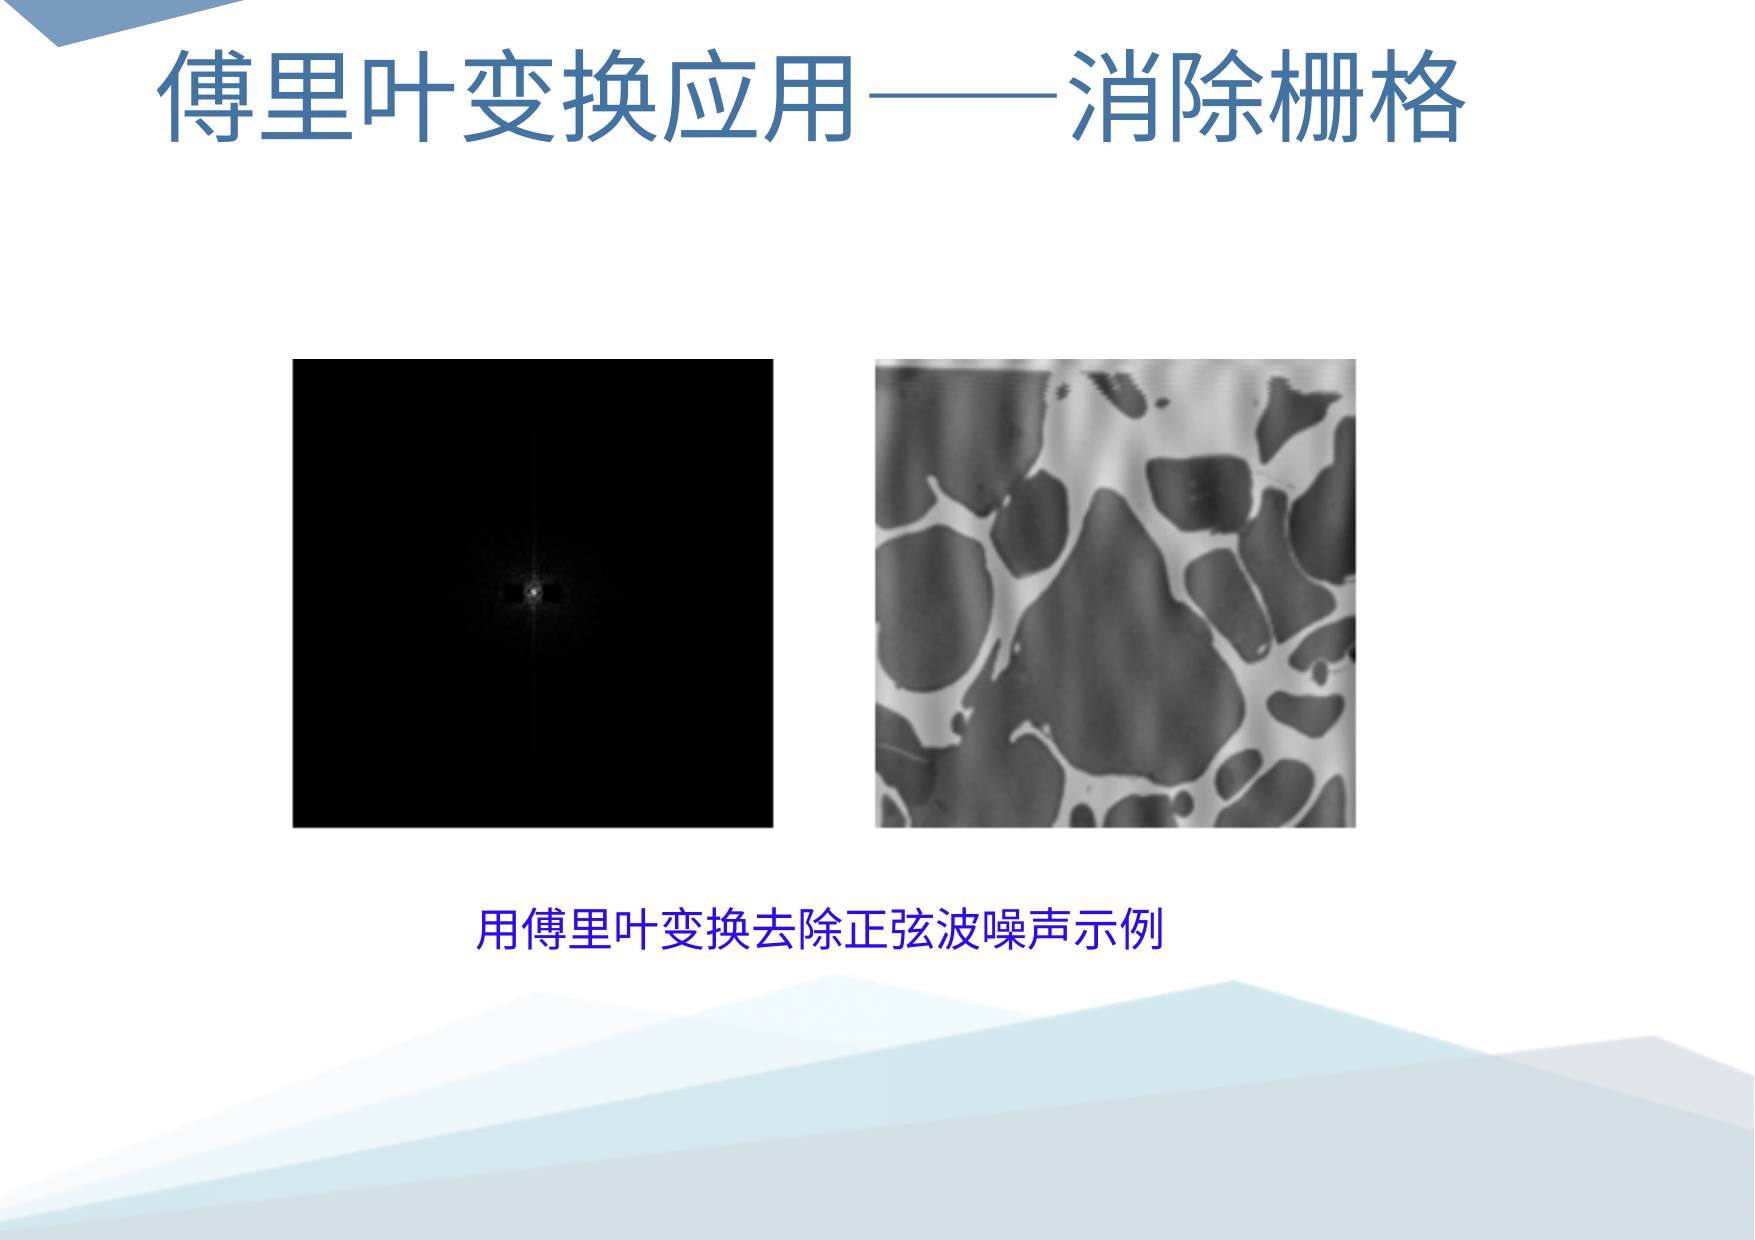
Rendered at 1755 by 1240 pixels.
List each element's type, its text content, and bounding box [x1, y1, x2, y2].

text_box 傅里叶变换应用——消除栅格 [141, 25, 1546, 166]
picture [291, 359, 1359, 831]
text_box 用傅里叶变换去除正弦波噪声示例 [460, 893, 1203, 964]
text_box [3, 0, 245, 48]
picture [0, 974, 1755, 1240]
